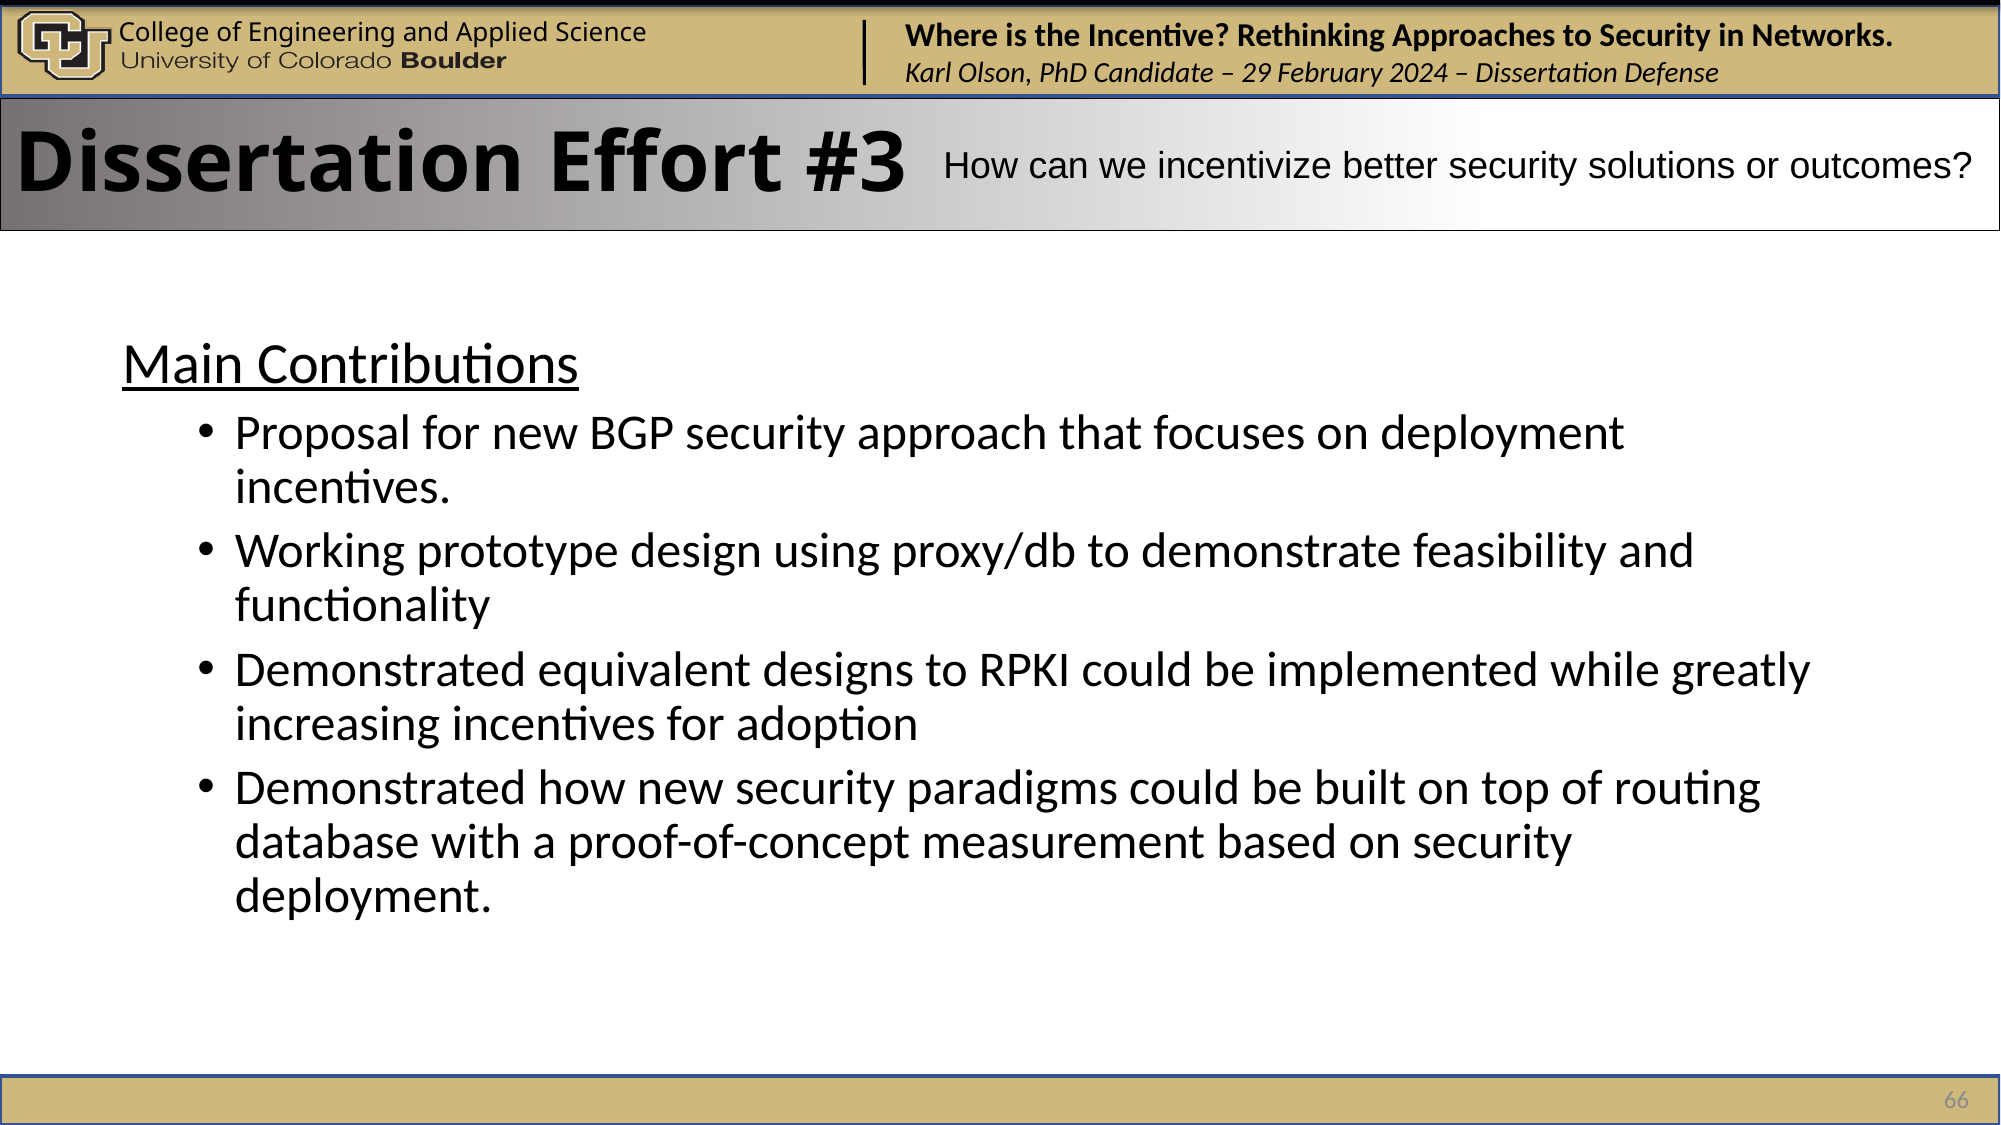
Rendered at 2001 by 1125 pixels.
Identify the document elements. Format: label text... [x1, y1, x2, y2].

text_box How can we incentivize better security solutions or outcomes? [928, 133, 2000, 193]
list Main Contributions Proposal for new BGP security approach that focuses on deployment incentives. Working prototype design using proxy/db to demonstrate feasibility and functionality Demonstrated equivalent designs to RPKI could be implemented while greatly increasing incentives for adoption Demonstrated how new security paradigms could be built on top of routing database with a proof-of-concept measurement based on security deployment. [107, 325, 1833, 1040]
text_box Dissertation Effort #3 [0, 98, 2000, 231]
